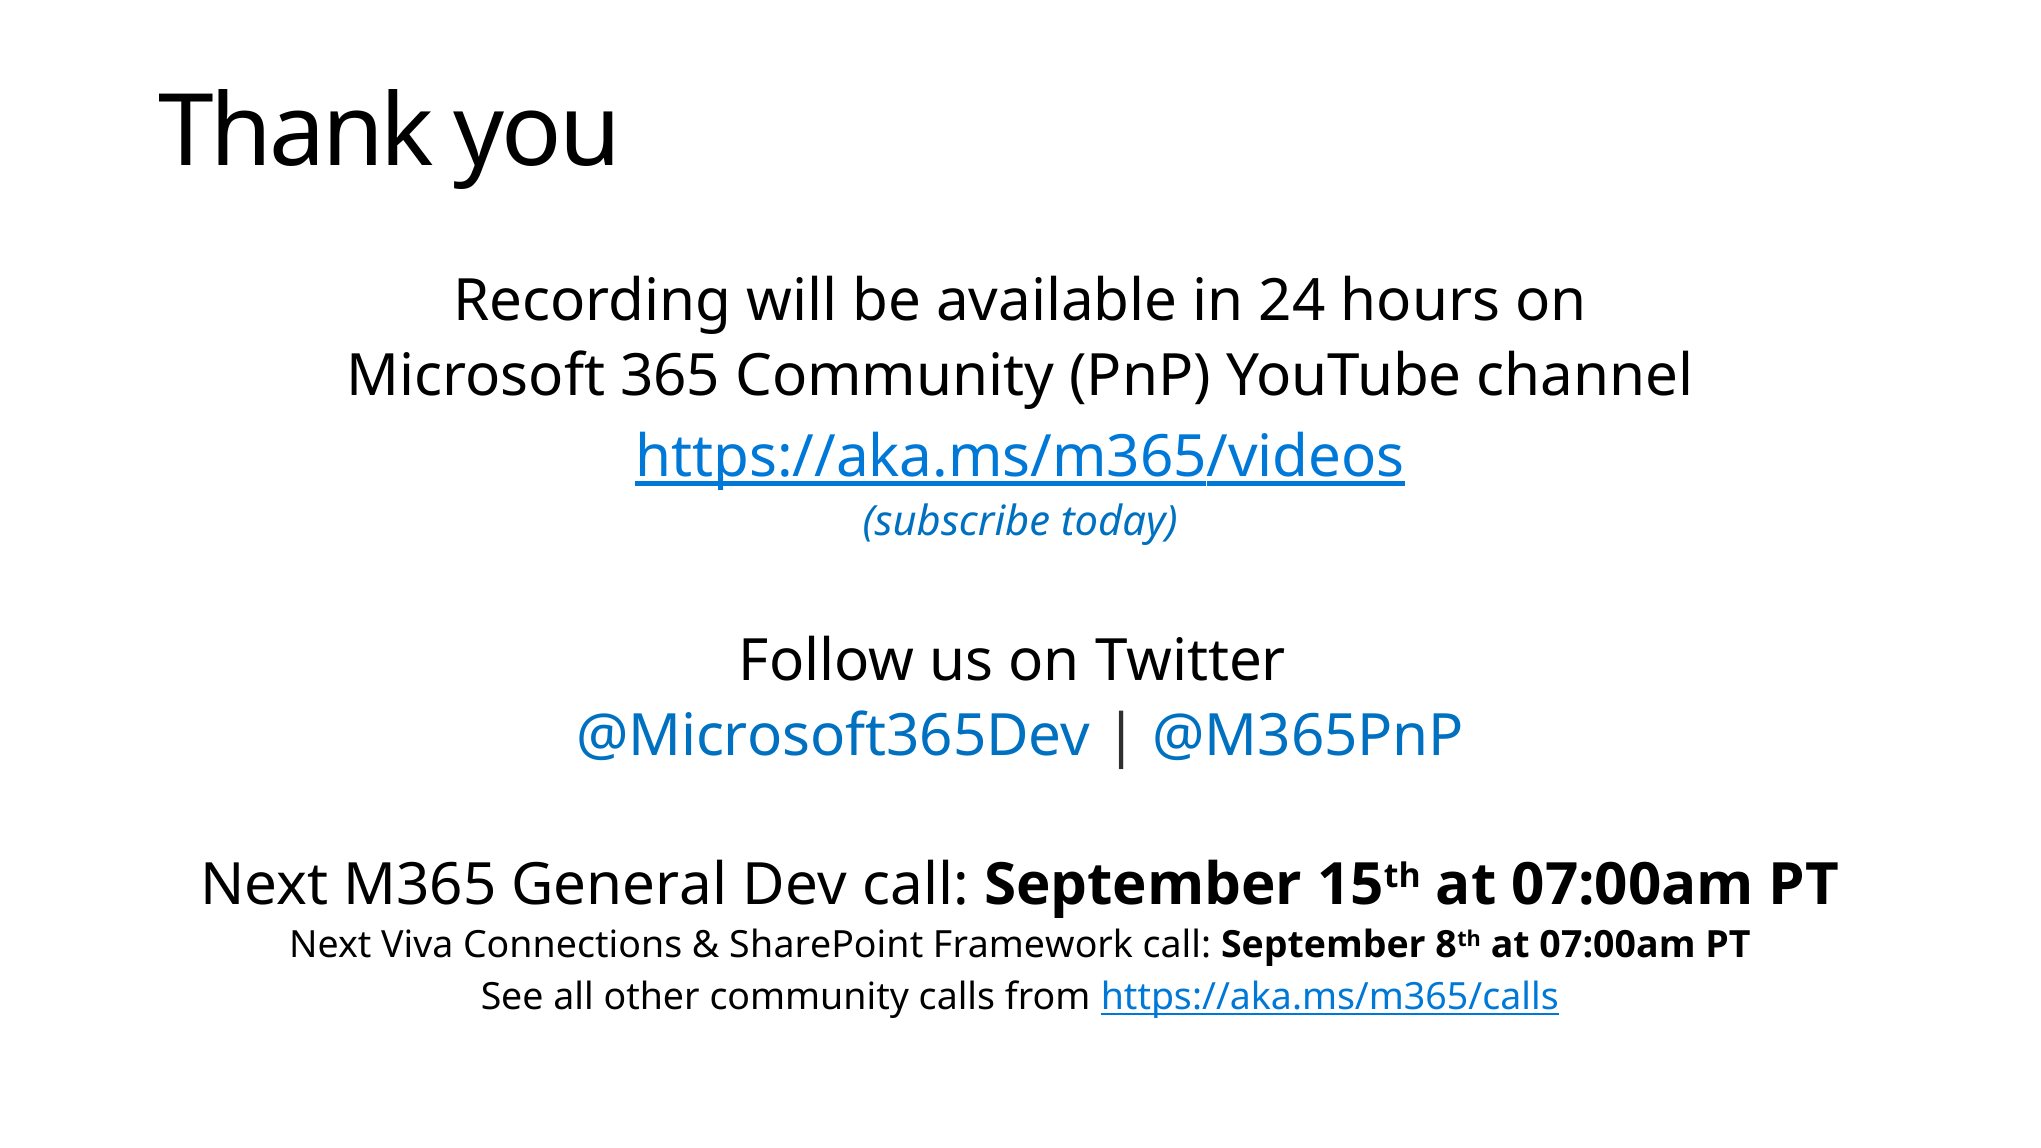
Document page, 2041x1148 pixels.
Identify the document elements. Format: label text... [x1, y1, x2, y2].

title Thank you [134, 64, 1974, 215]
list Recording will be available in 24 hours on Microsoft 365 Community (PnP) YouTube channel https://aka.ms/m365/videos (subscribe today) Follow us on Twitter @Microsoft365Dev | @M365PnP Next M365 General Dev call: September 15th at 07:00am PT Next Viva Connections & SharePoint Framework call: September 8th at 07:00am PT See all other community calls from https://aka.ms/m365/calls [106, 255, 1935, 1035]
